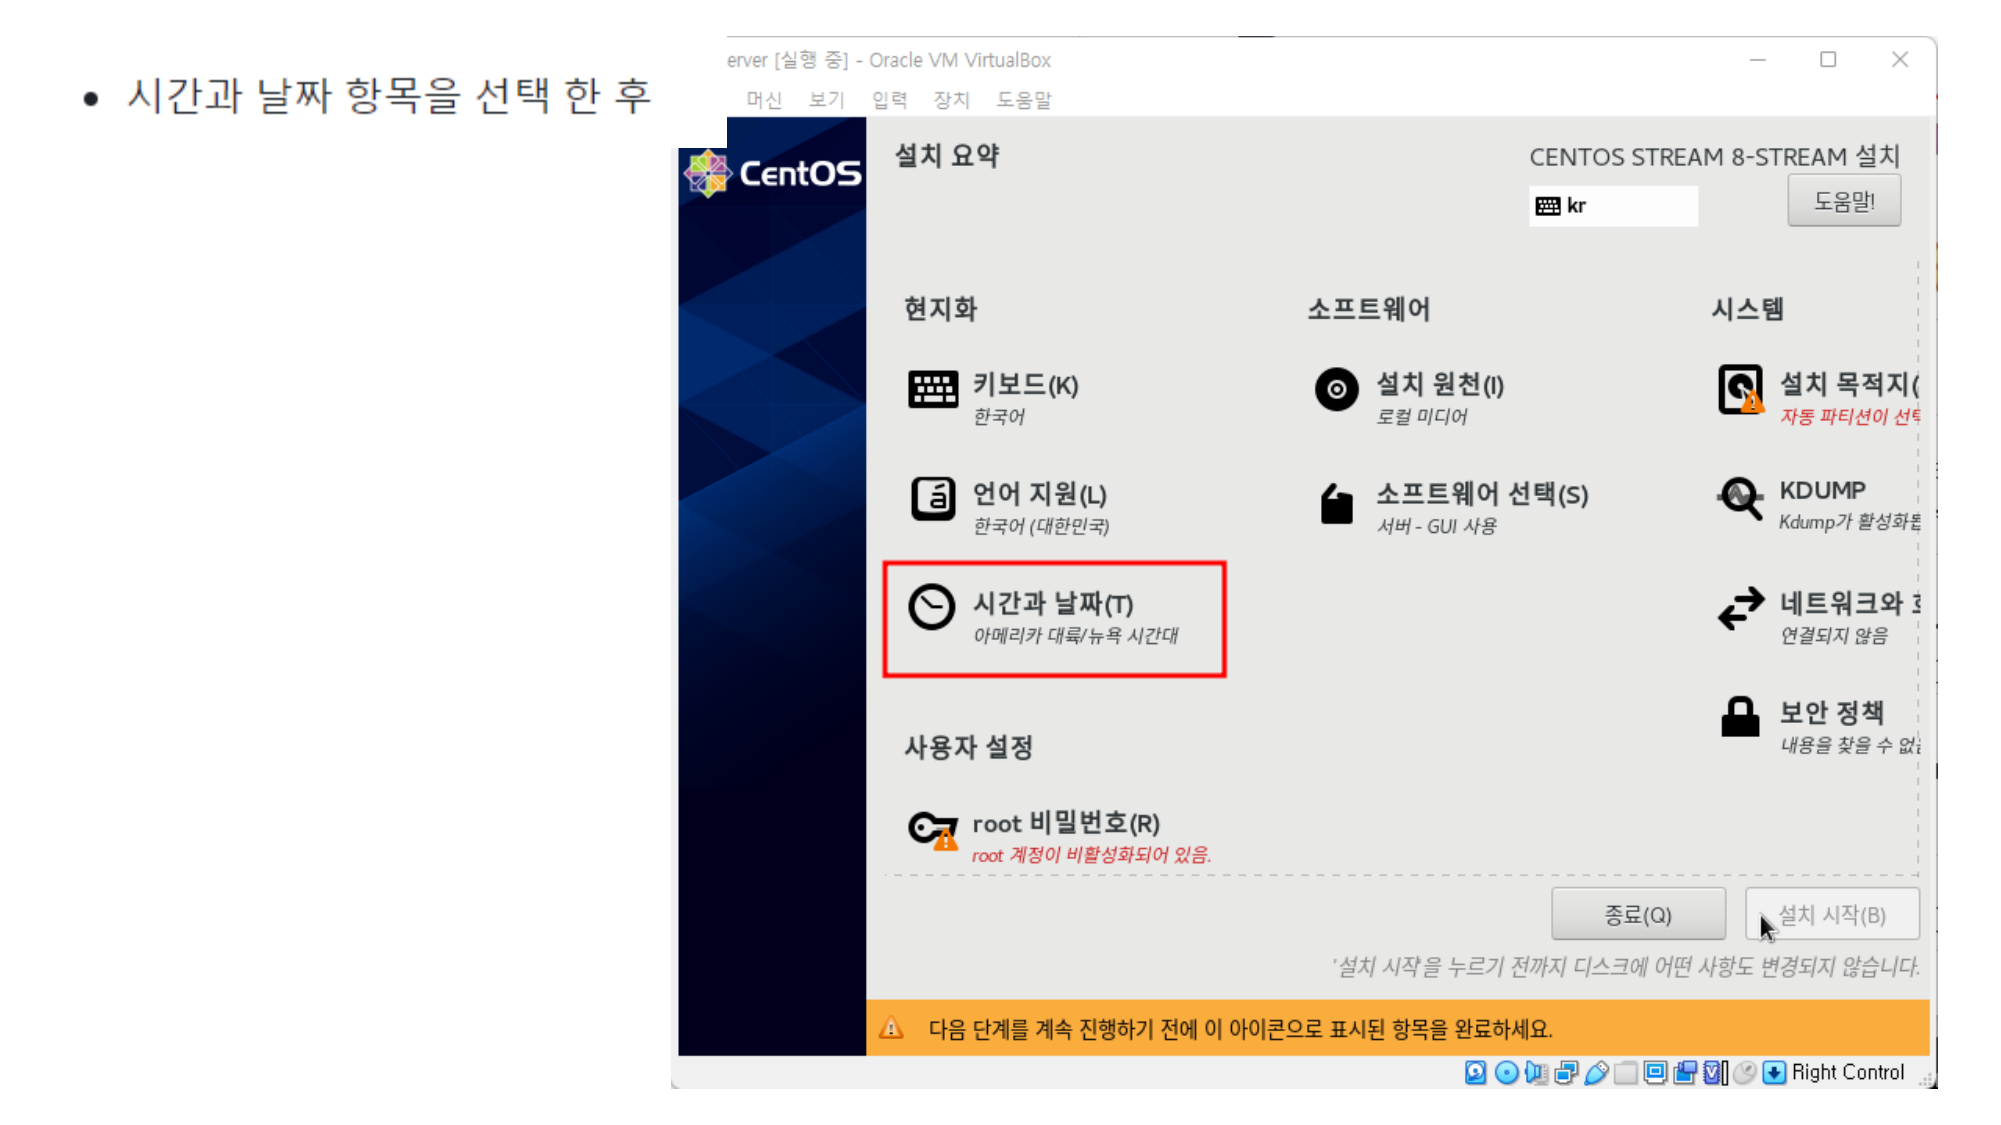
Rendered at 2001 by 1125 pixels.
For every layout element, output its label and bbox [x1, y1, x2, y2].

picture [47, 35, 1938, 1089]
